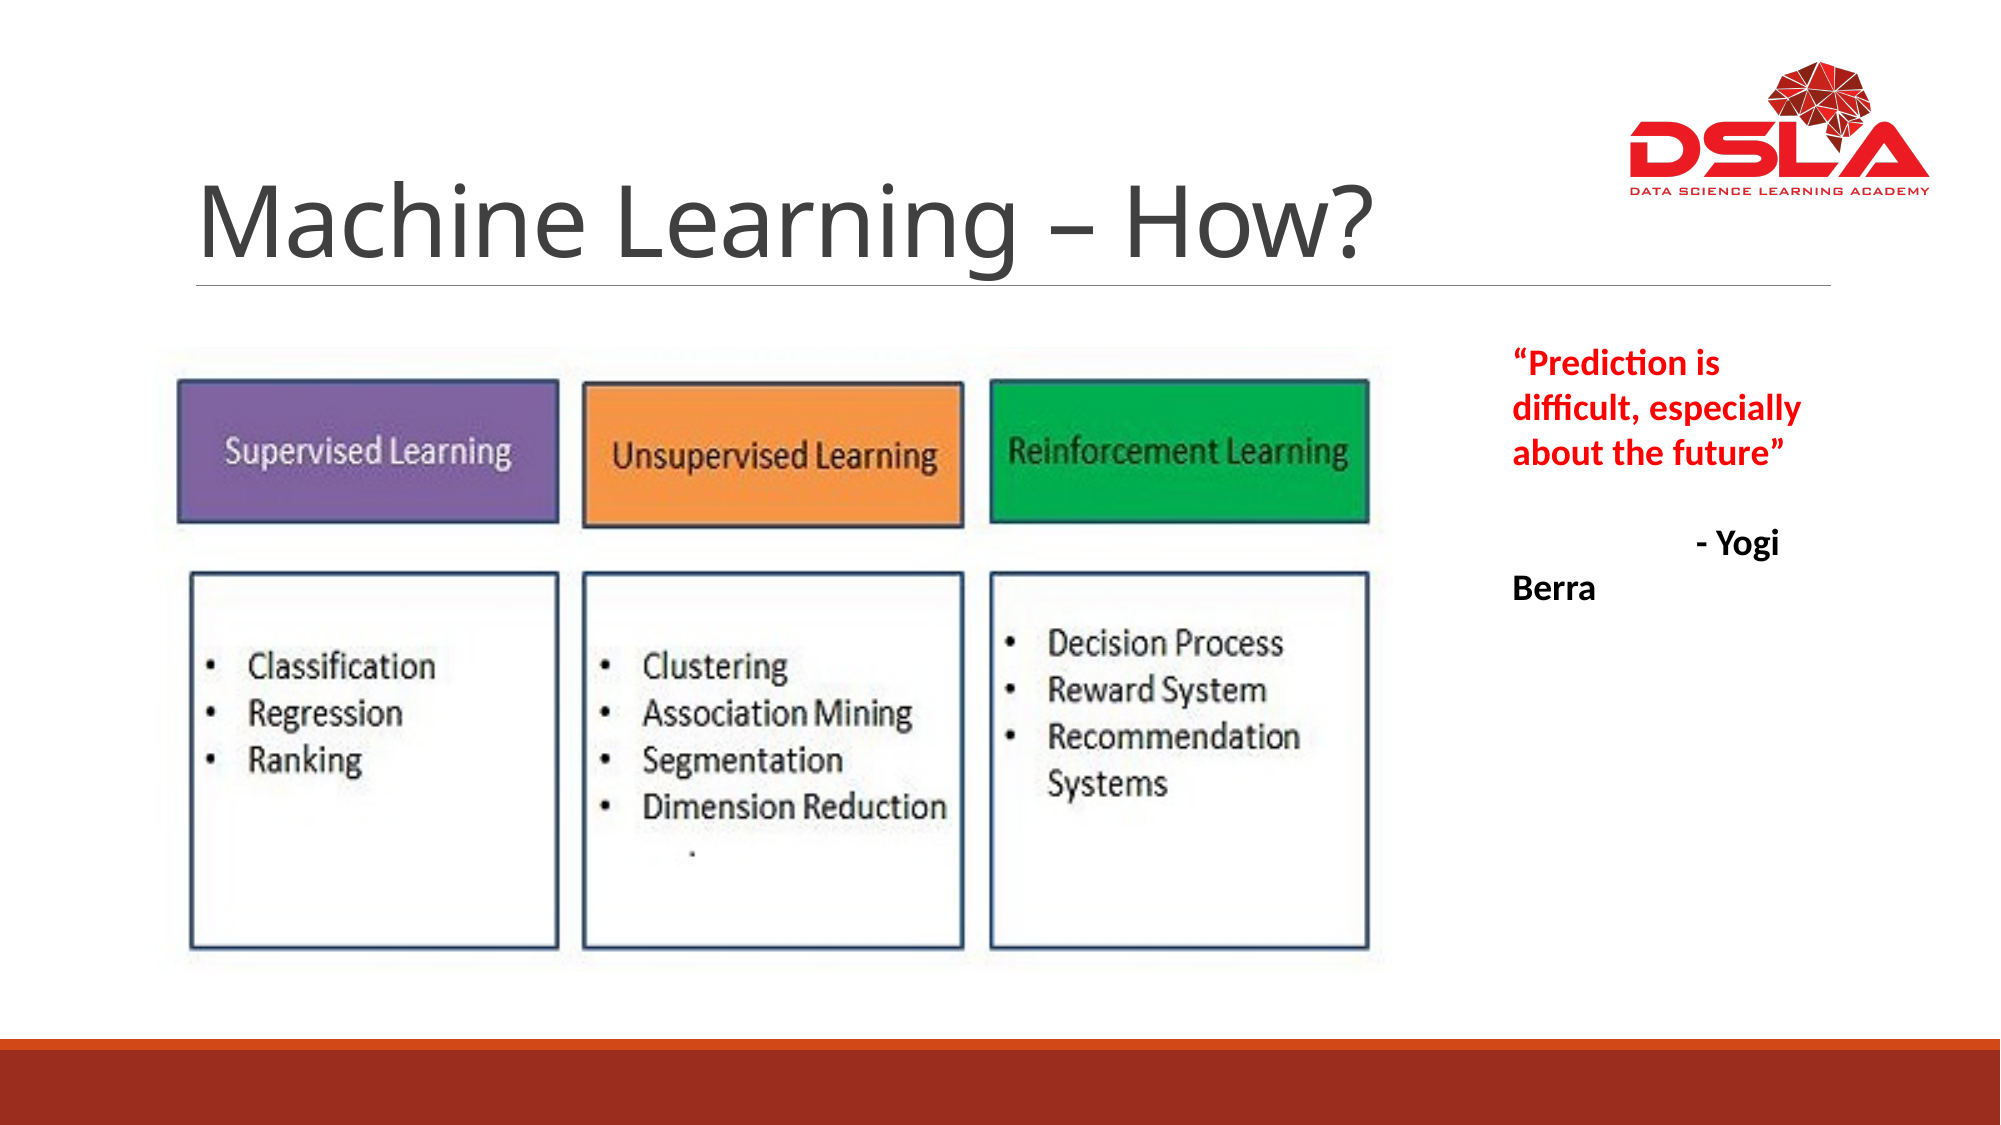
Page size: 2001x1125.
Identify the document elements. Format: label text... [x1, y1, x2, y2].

picture [154, 346, 1393, 973]
text_box “Prediction is difficult, especially about the future” - Yogi Berra [1497, 330, 1830, 616]
title Machine Learning – How? [180, 47, 1830, 285]
picture [1605, 16, 1973, 242]
